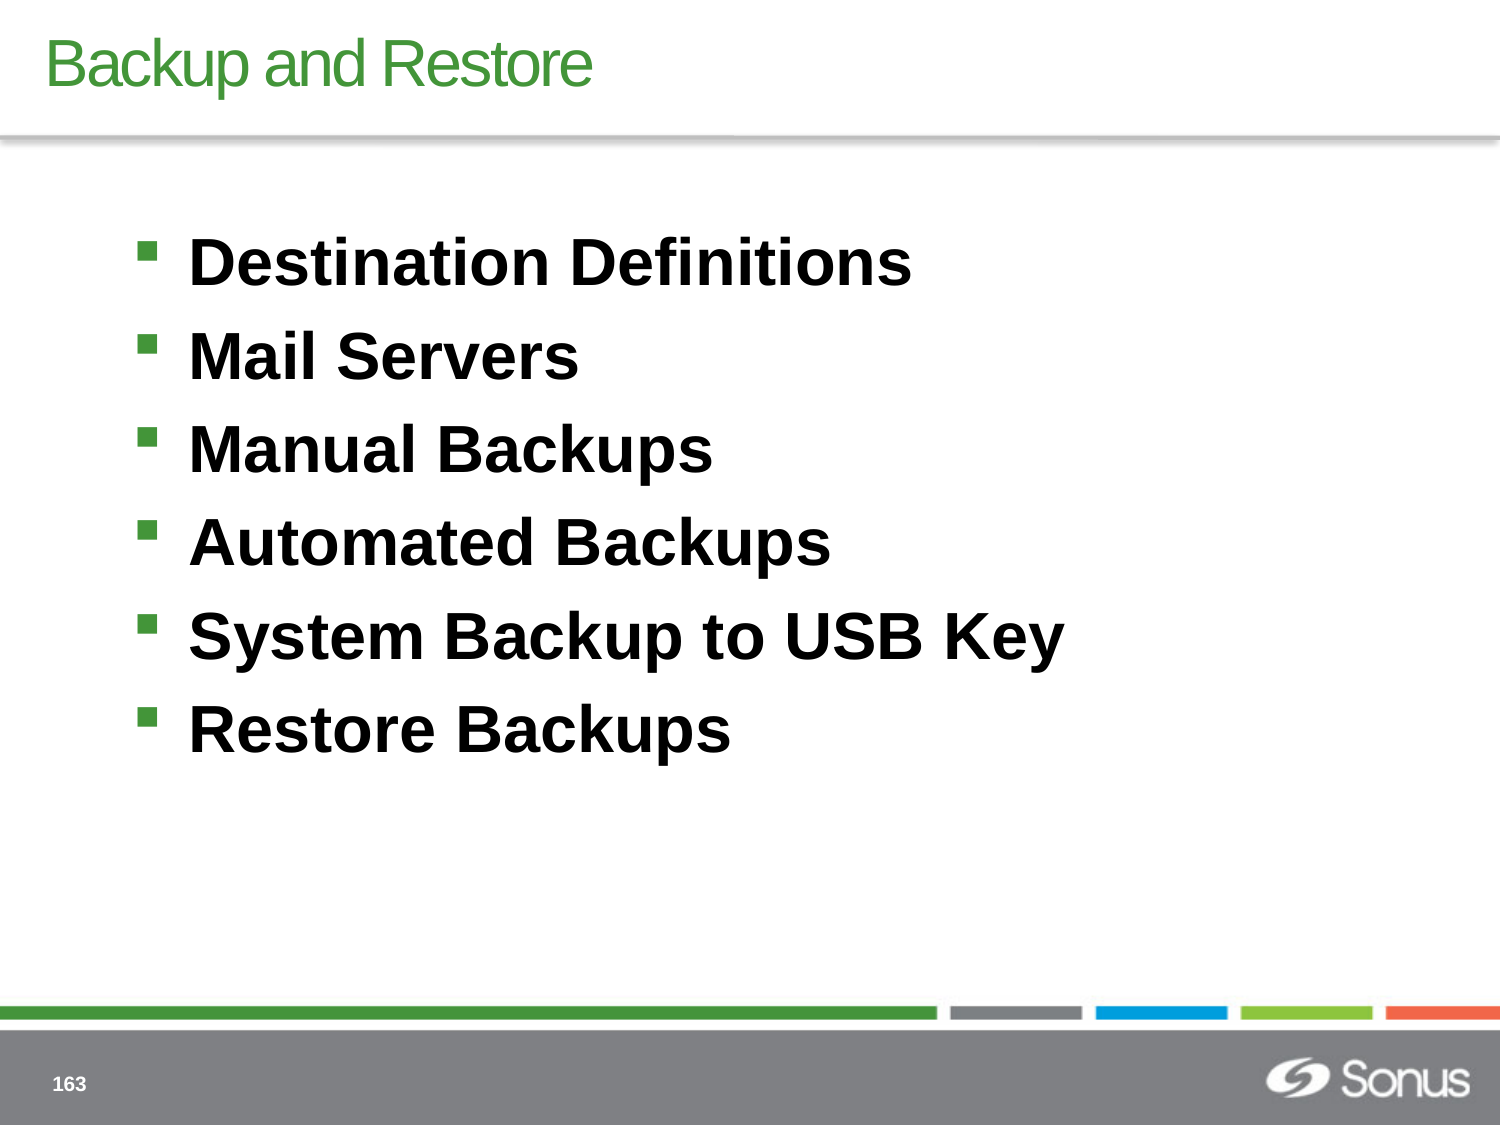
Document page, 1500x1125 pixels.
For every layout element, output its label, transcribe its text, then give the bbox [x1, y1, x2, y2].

picture [0, 140, 1500, 1125]
title Backup and Restore [29, 24, 1471, 105]
picture [0, 0, 1500, 135]
list Destination Definitions Mail Servers Manual Backups Automated Backups System Backup to USB Key Restore Backups [117, 211, 1418, 956]
